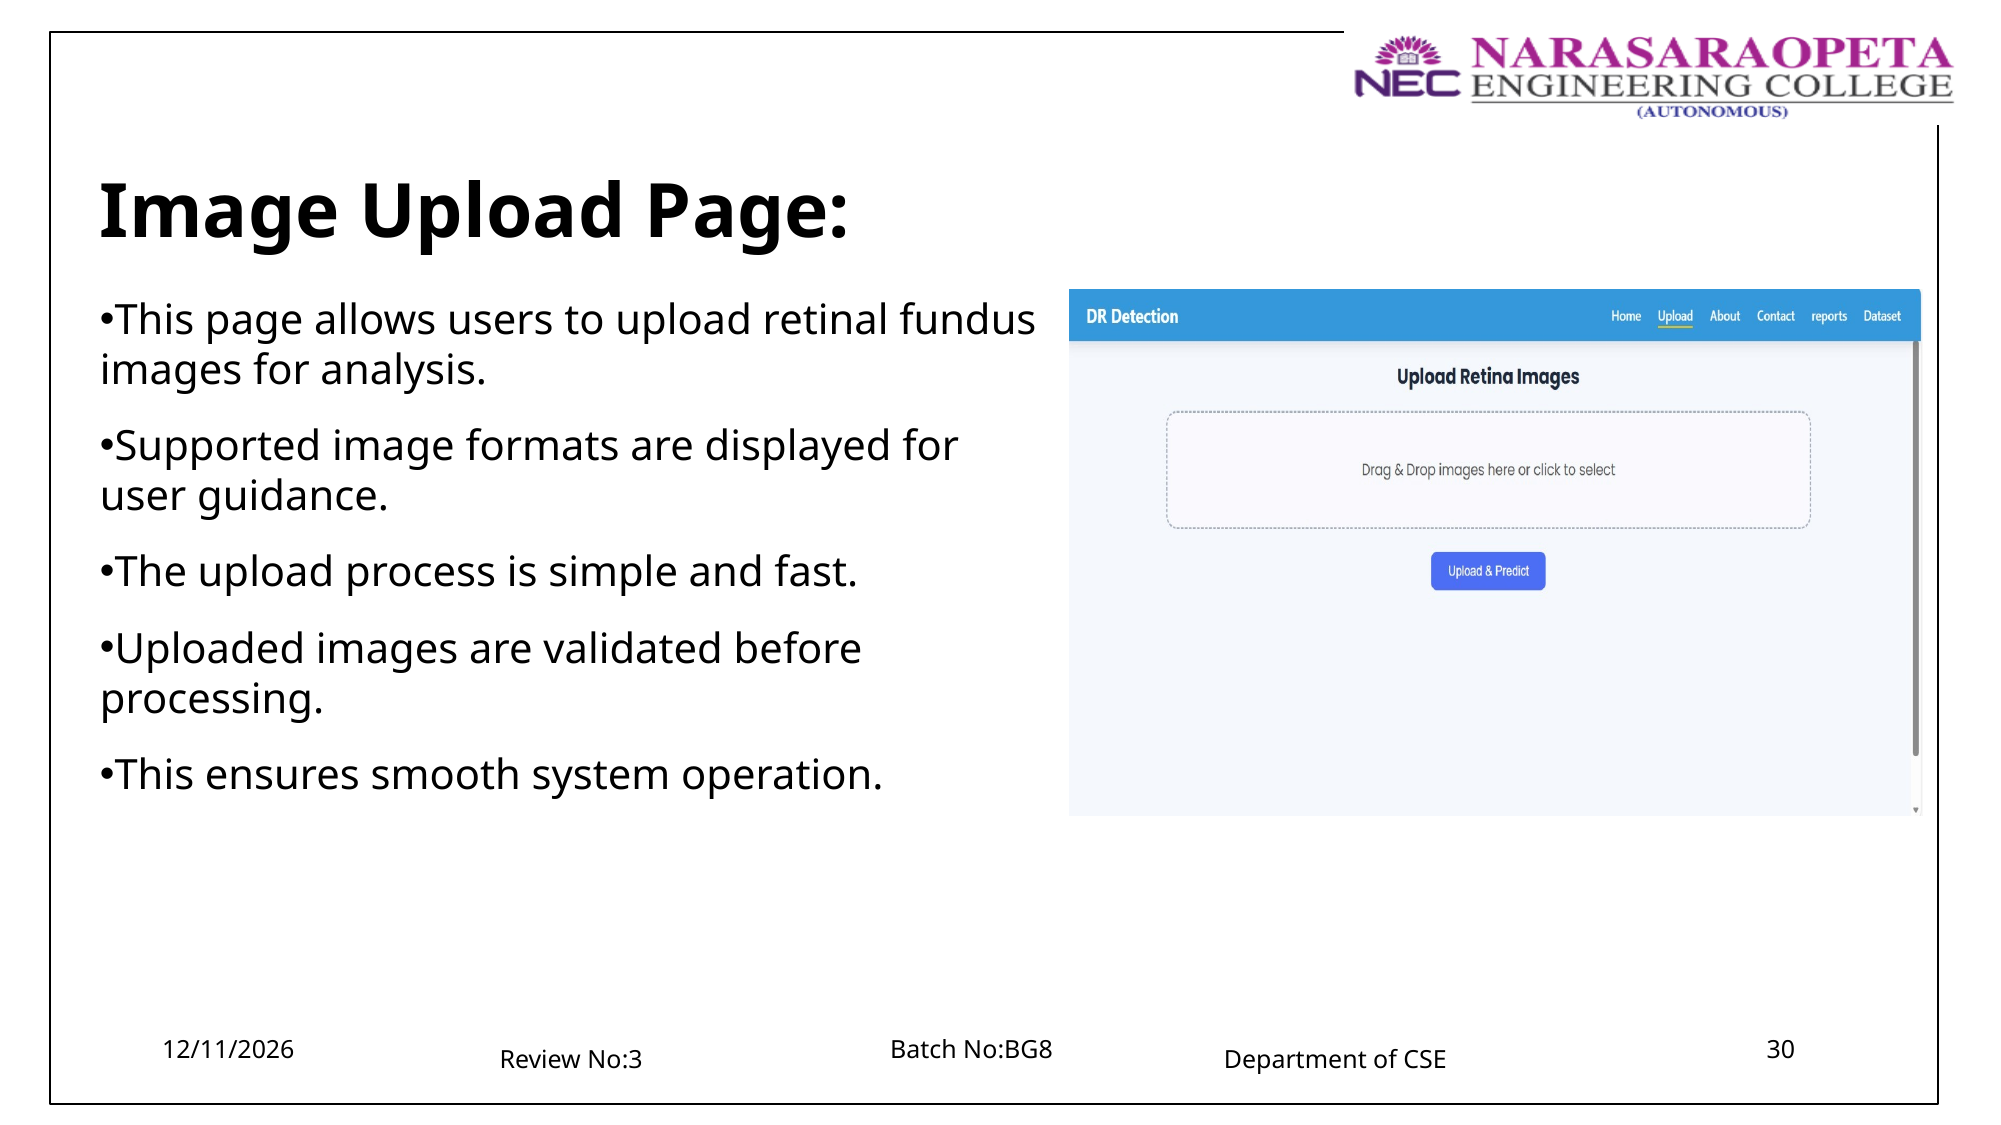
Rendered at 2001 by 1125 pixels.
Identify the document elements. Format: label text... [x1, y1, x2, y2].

picture [1068, 289, 1924, 817]
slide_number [146, 1020, 314, 1081]
picture [1343, 29, 1962, 125]
footer Batch No:BG8 [824, 1020, 1120, 1081]
text_box Image Upload Page: This page allows users to upload retinal fundus images for analysis. Supported image formats are displayed for user guidance. The upload process is simple and fast. Uploaded images are validated before processing. This ensures smooth system operation. [85, 155, 1070, 806]
slide_number 30 [1530, 1020, 1811, 1081]
